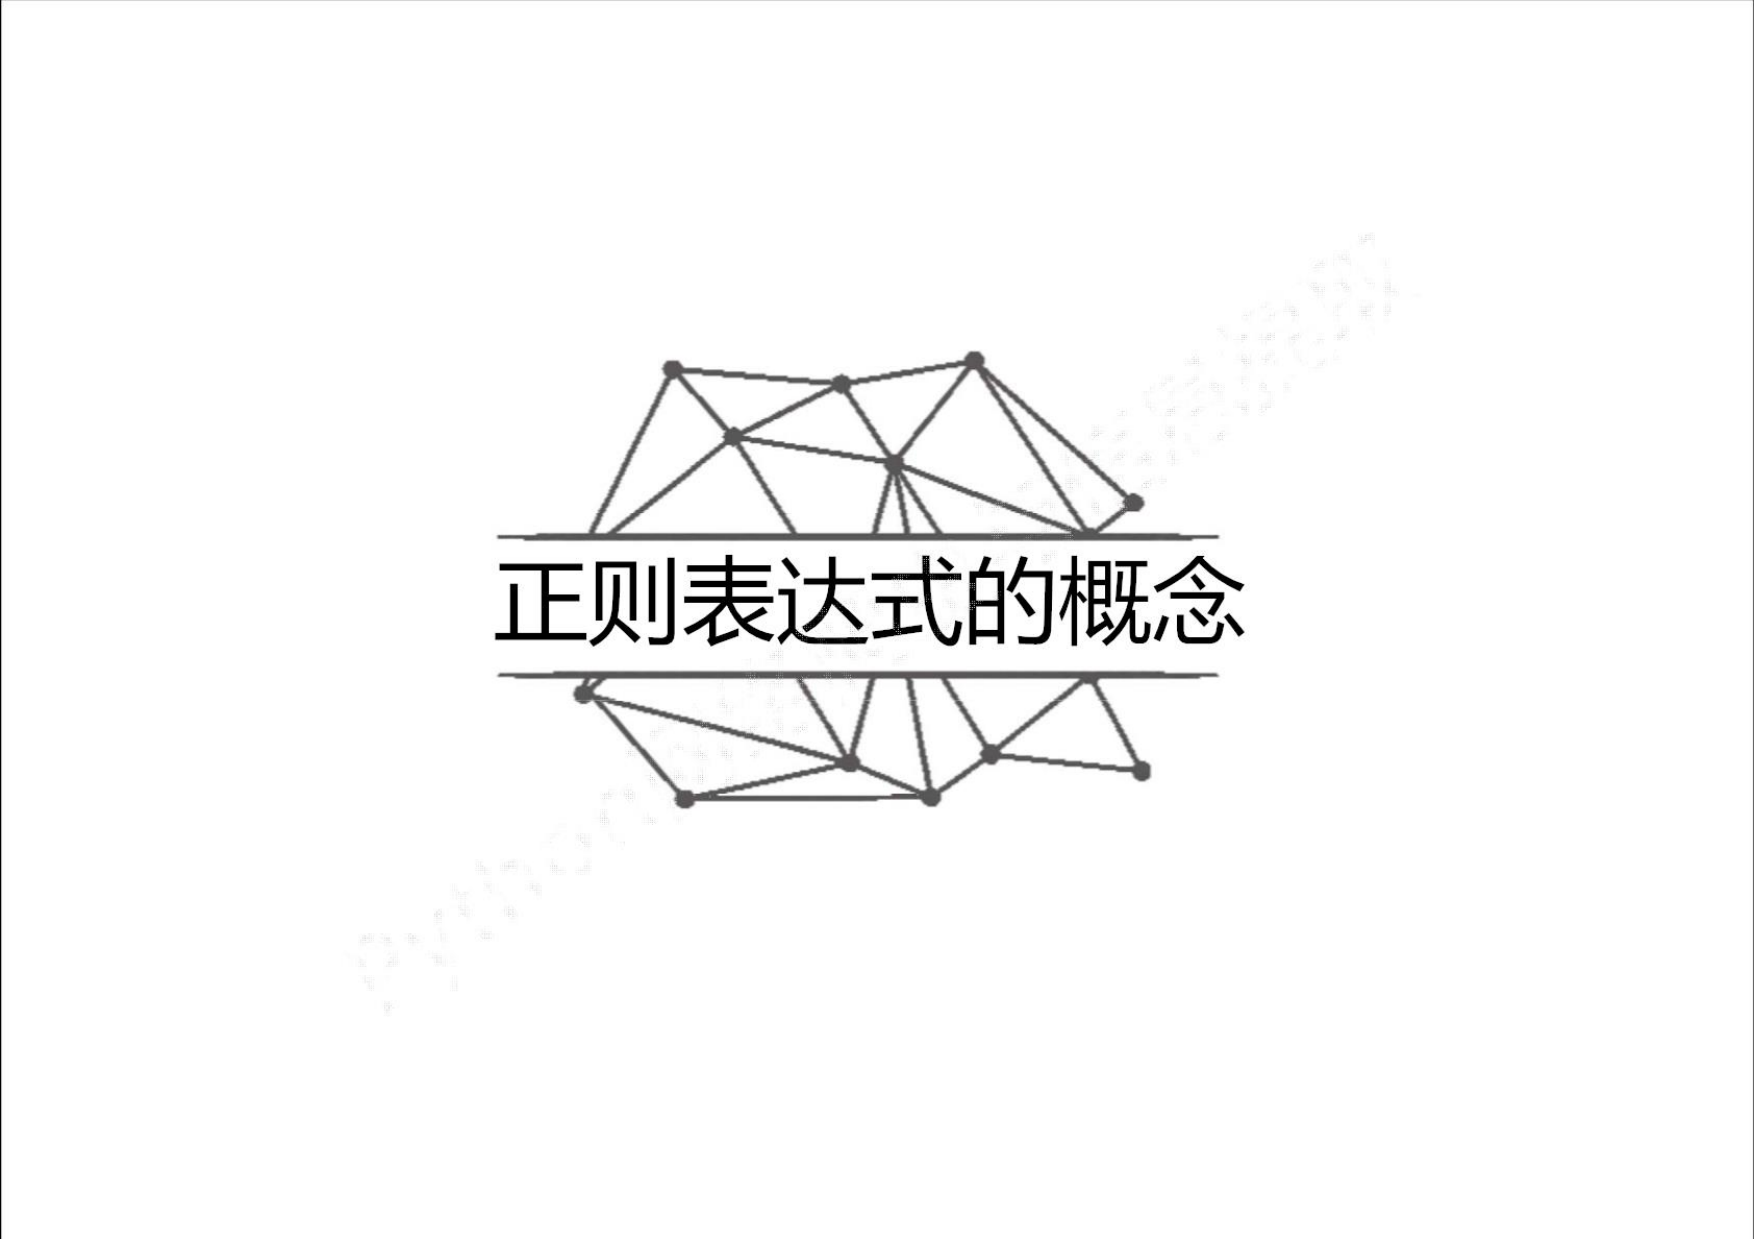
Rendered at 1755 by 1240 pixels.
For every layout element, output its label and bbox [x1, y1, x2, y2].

text_box [0, 0, 1754, 1239]
